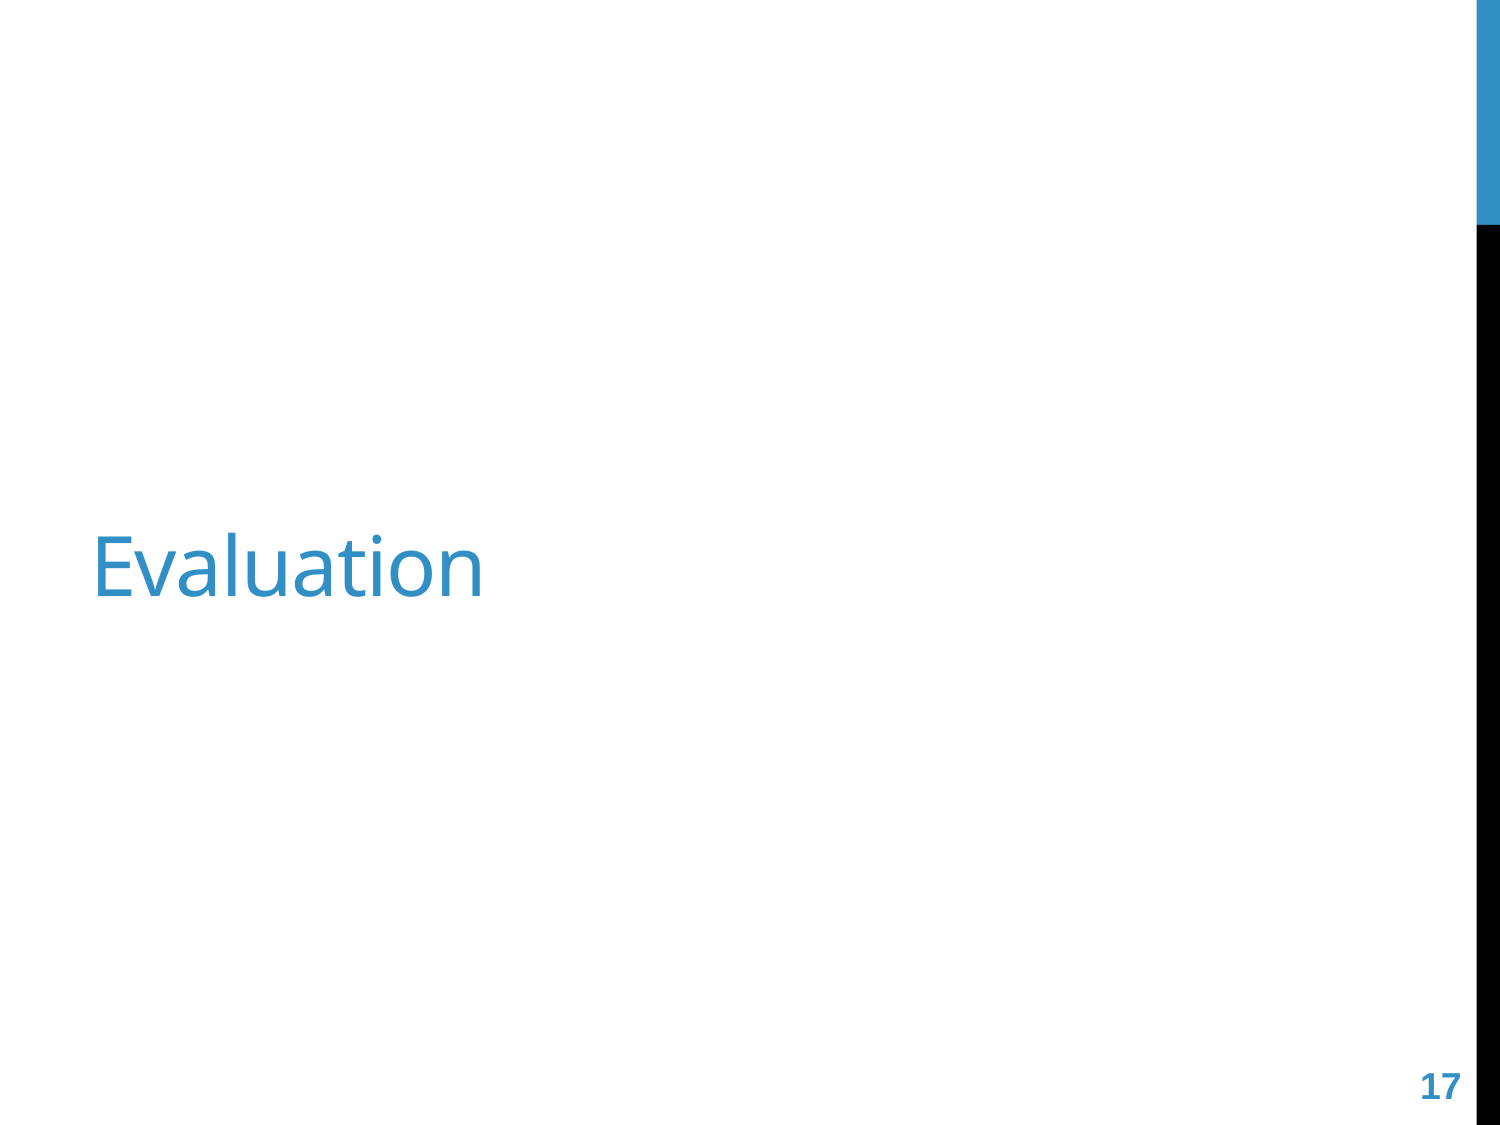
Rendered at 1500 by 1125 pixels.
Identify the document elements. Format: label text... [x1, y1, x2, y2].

slide_number 17 [1272, 1054, 1477, 1115]
title Evaluation [75, 25, 1425, 1102]
